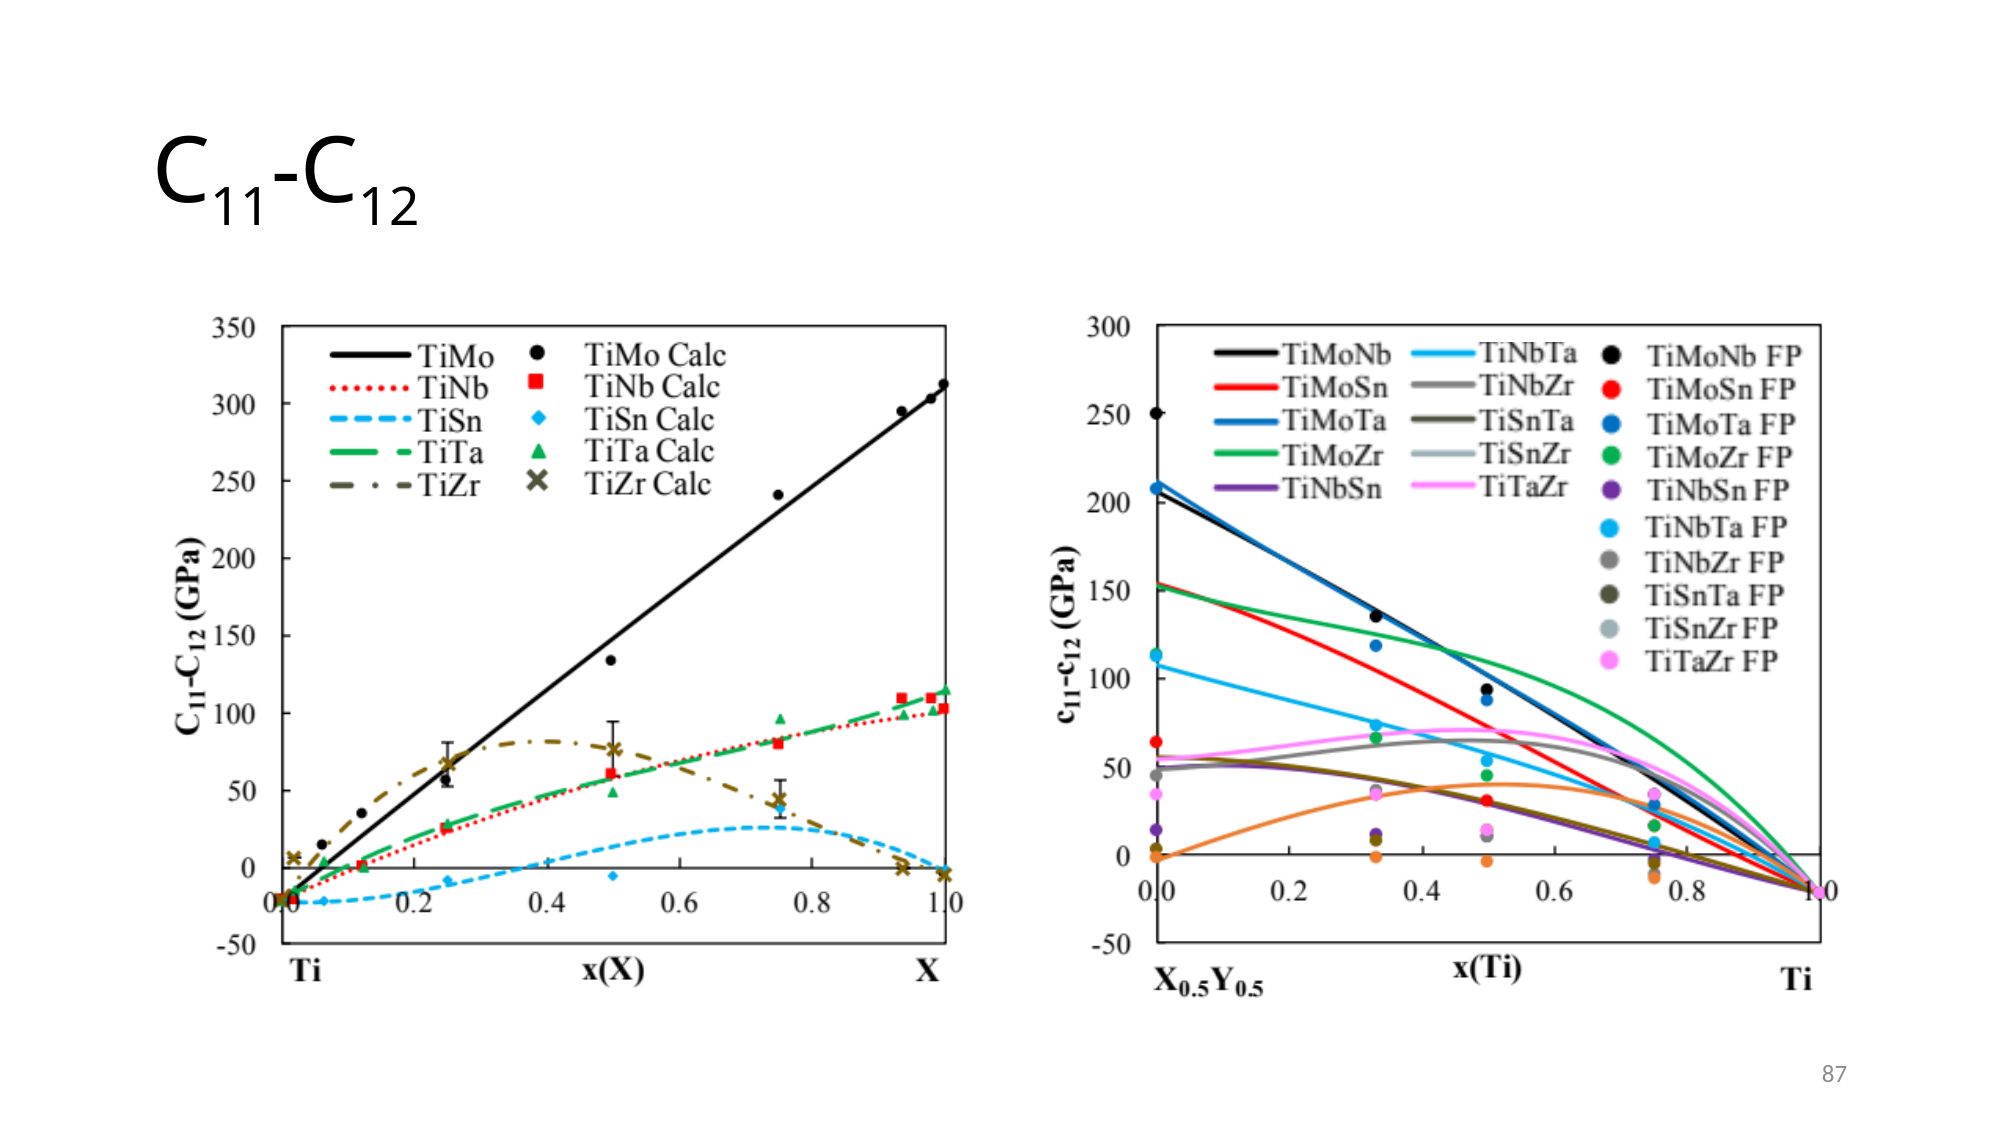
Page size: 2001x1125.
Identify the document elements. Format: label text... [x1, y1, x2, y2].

title C11-C12 [137, 59, 1863, 278]
slide_number 87 [1412, 1042, 1863, 1103]
picture [1584, 510, 1799, 681]
picture [1200, 338, 1804, 507]
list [1012, 299, 1862, 1014]
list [137, 300, 988, 1013]
